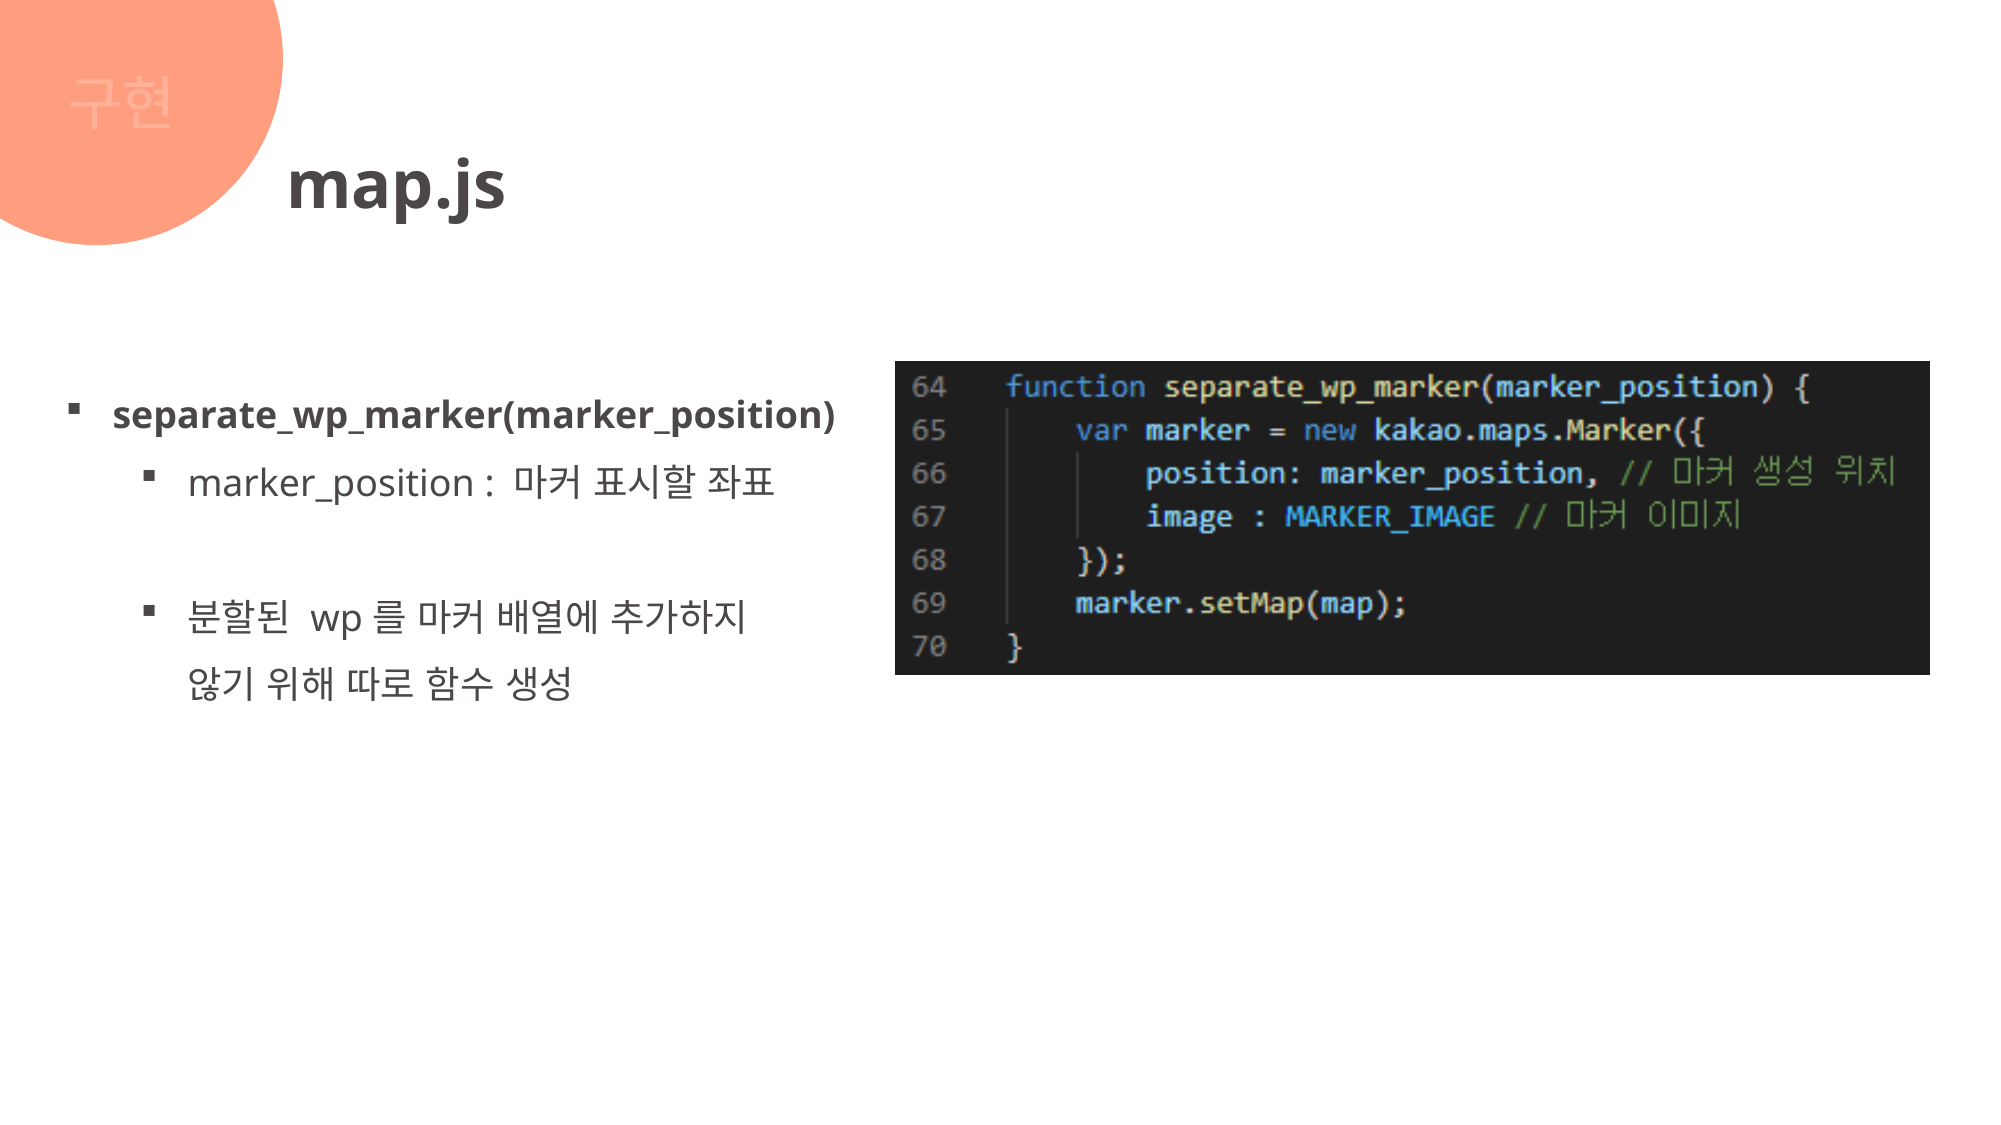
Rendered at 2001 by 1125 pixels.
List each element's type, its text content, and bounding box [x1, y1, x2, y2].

picture [895, 361, 1930, 675]
text_box separate_wp_marker(marker_position) marker_position : 마커 표시할 좌표 분할된 wp를 마커 배열에 추가하지 않기 위해 따로 함수 생성 [50, 361, 857, 714]
text_box map.js [271, 134, 522, 229]
text_box [0, 0, 284, 247]
text_box 구현 [0, 58, 256, 144]
